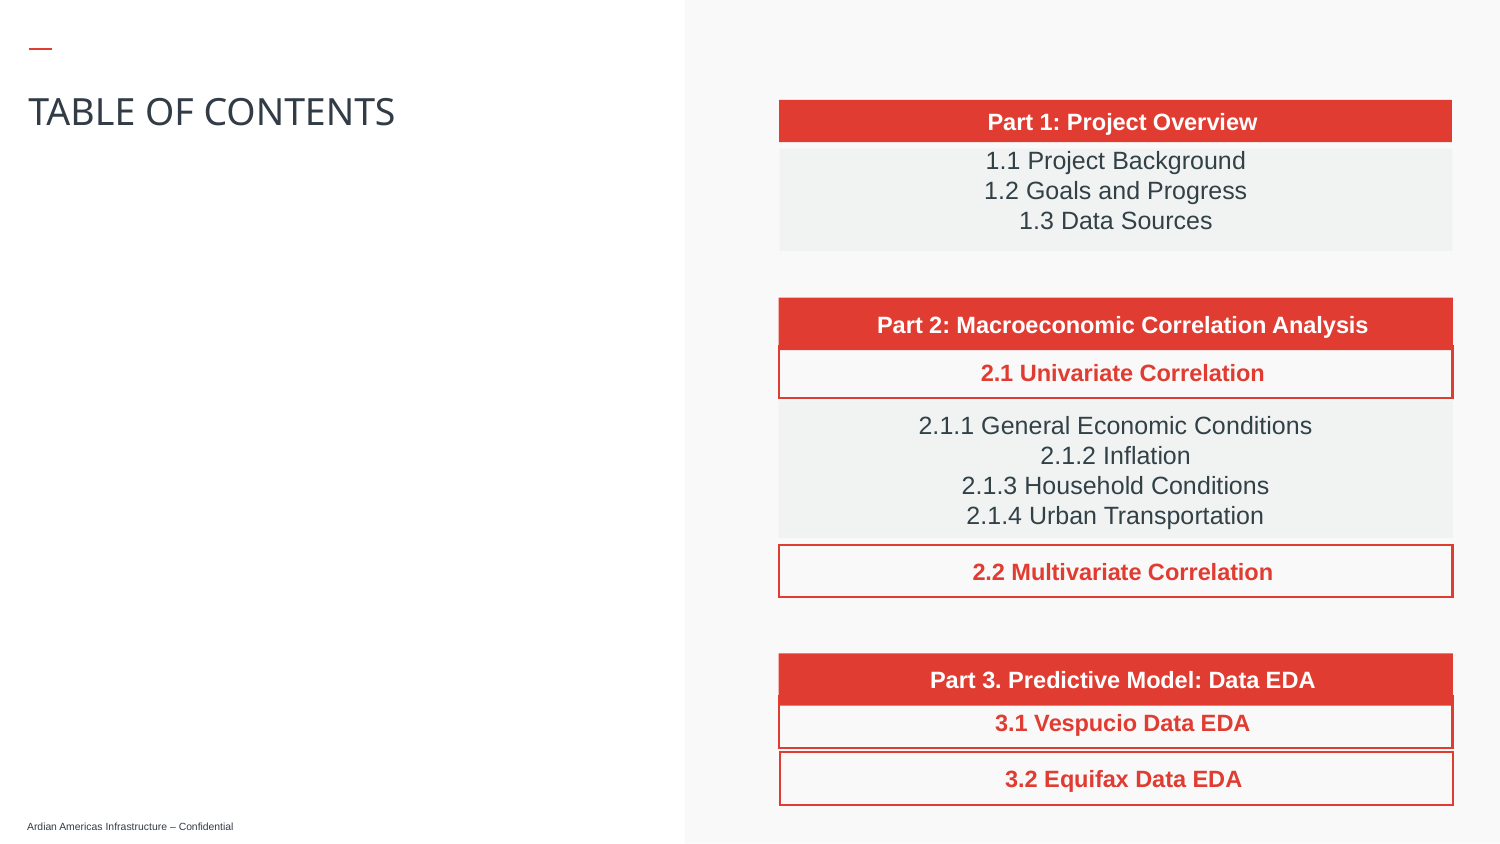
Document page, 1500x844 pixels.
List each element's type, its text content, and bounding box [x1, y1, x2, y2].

text_box [684, 0, 1500, 844]
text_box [778, 653, 1454, 805]
title TABLE OF CONTENTS [28, 66, 663, 161]
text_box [778, 297, 1454, 598]
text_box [778, 99, 1453, 252]
